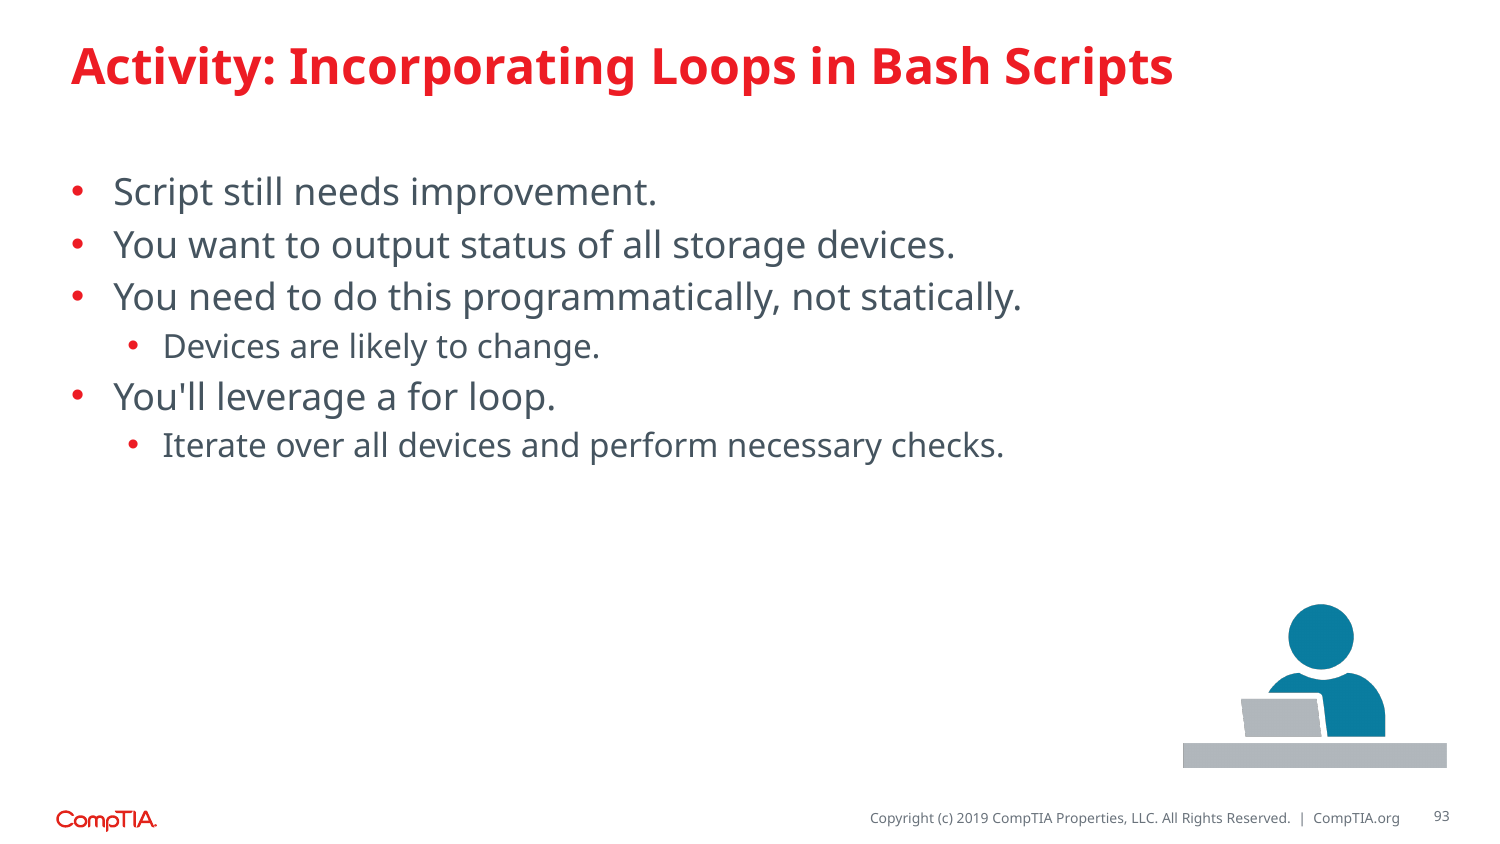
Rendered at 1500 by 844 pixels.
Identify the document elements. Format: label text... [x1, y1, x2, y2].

title Activity: Incorporating Loops in Bash Scripts [56, 12, 1350, 117]
list Script still needs improvement. You want to output status of all storage devices. You need to do this programmatically, not statically. Devices are likely to change. You'll leverage a for loop. Iterate over all devices and perform necessary checks. [56, 160, 1444, 768]
slide_number 93 [1407, 800, 1450, 835]
